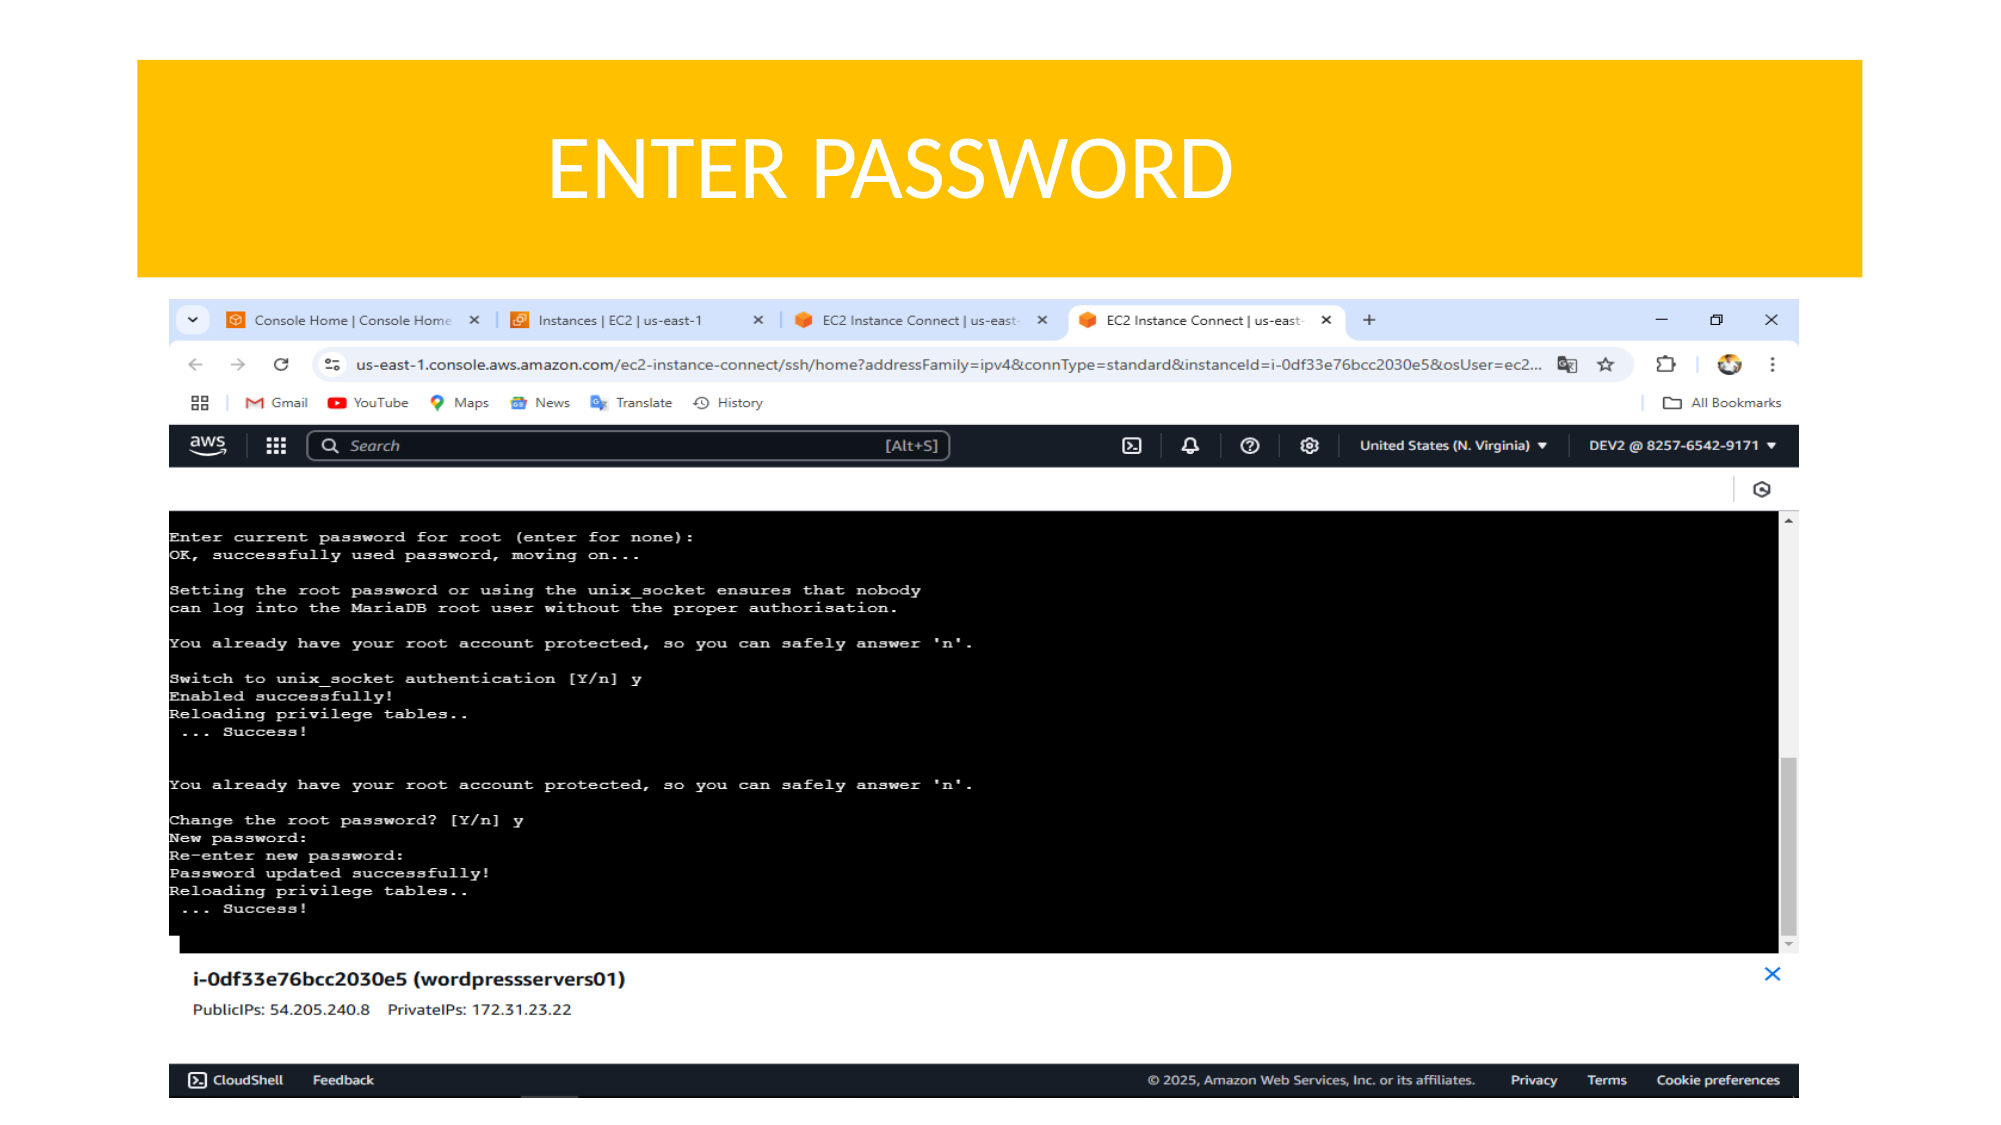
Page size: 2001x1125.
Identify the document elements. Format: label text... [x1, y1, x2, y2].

title ENTER PASSWORD [137, 59, 1863, 278]
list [169, 299, 1799, 1098]
